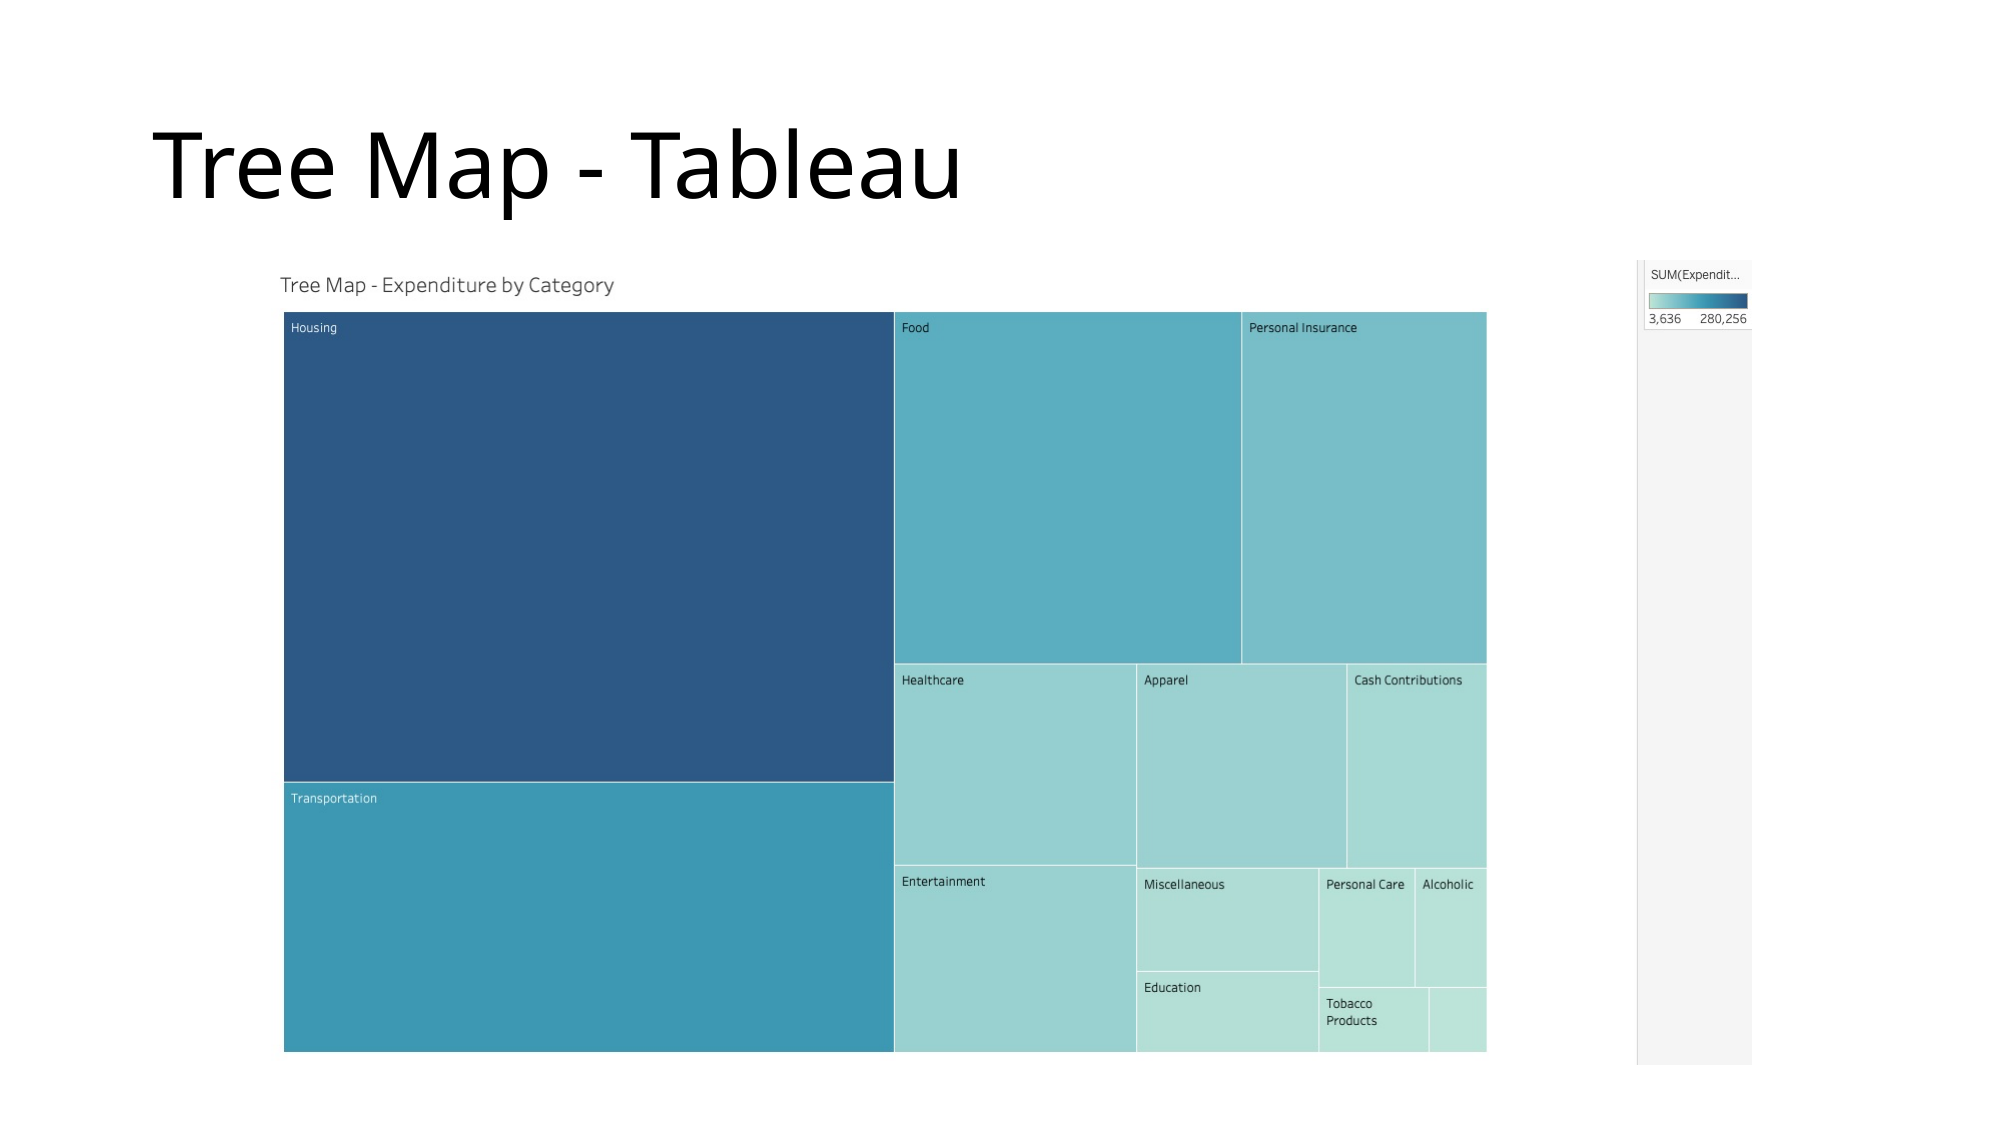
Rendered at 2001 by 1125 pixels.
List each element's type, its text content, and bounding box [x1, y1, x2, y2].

title Tree Map - Tableau [137, 59, 1863, 278]
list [271, 260, 1752, 1065]
